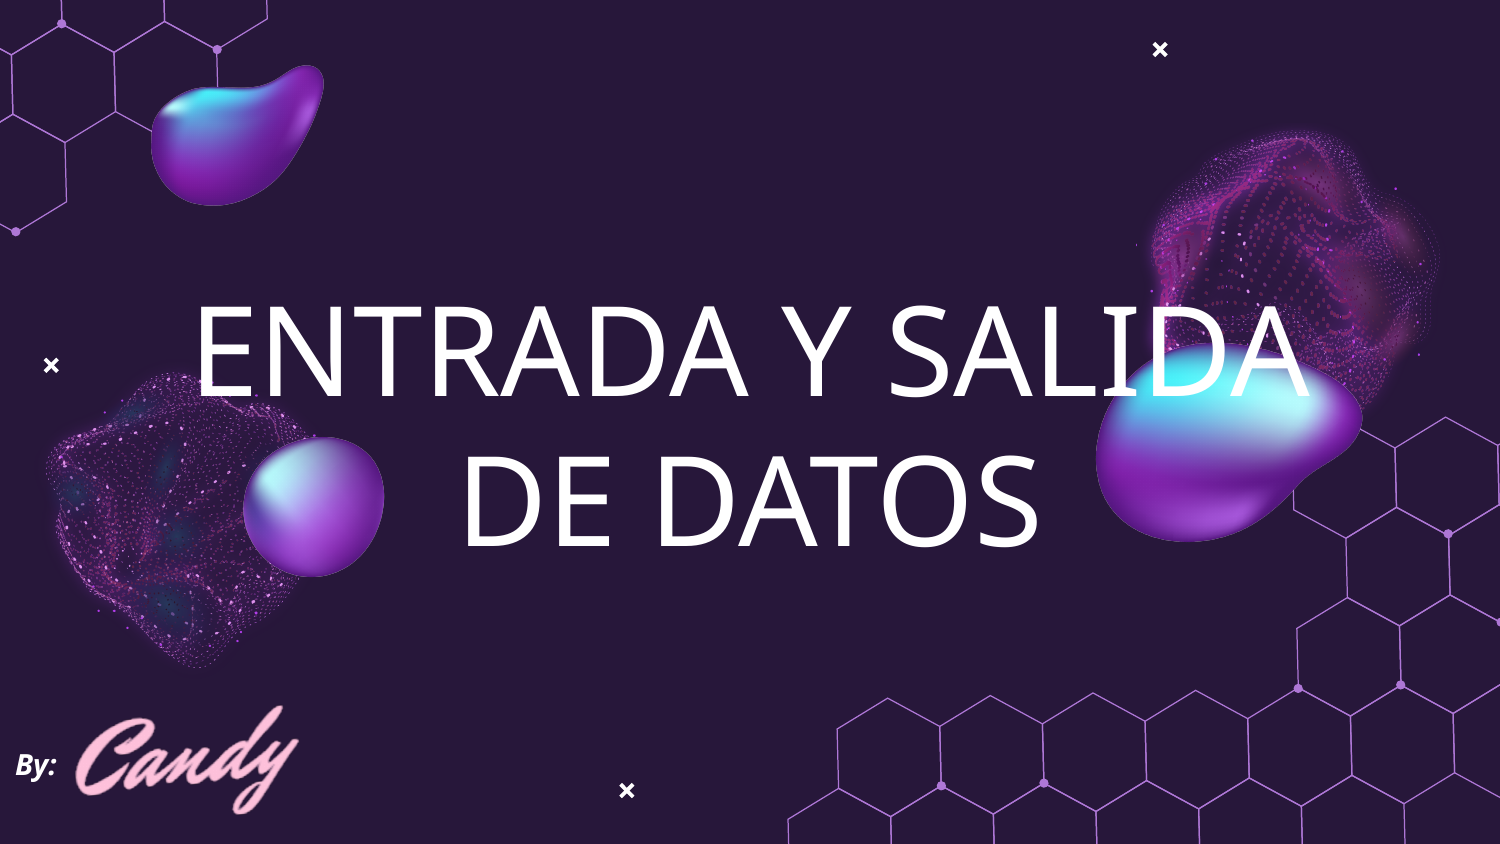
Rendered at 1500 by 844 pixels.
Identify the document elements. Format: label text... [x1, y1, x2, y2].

picture [1136, 123, 1451, 537]
picture [0, 296, 318, 843]
picture [130, 36, 358, 229]
title ENTRADA Y SALIDA DE DATOS [173, 242, 1327, 602]
subtitle By: [0, 731, 47, 792]
